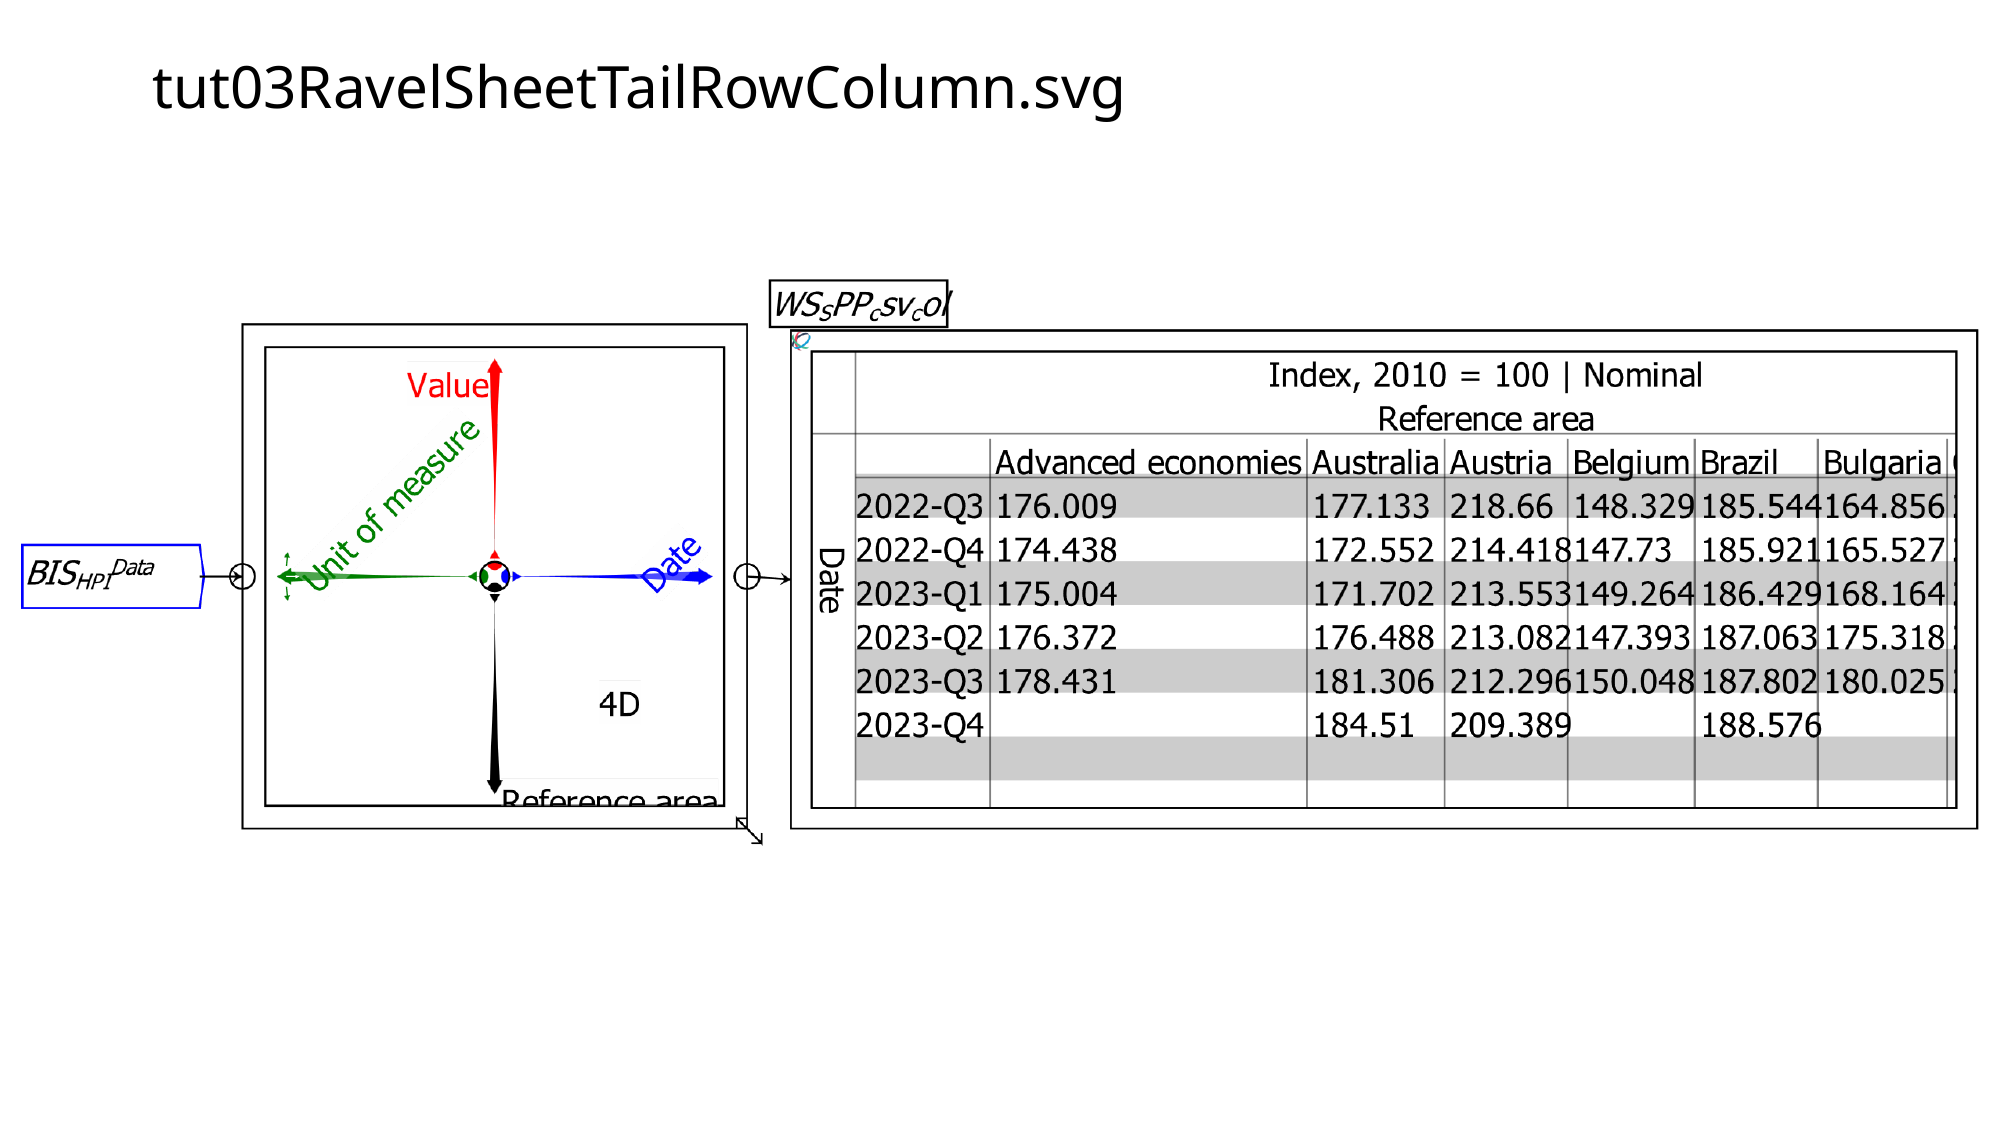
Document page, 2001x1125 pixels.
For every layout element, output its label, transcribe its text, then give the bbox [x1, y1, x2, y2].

title tut03RavelSheetTailRowColumn.svg [137, 59, 1863, 120]
picture [21, 277, 1979, 848]
